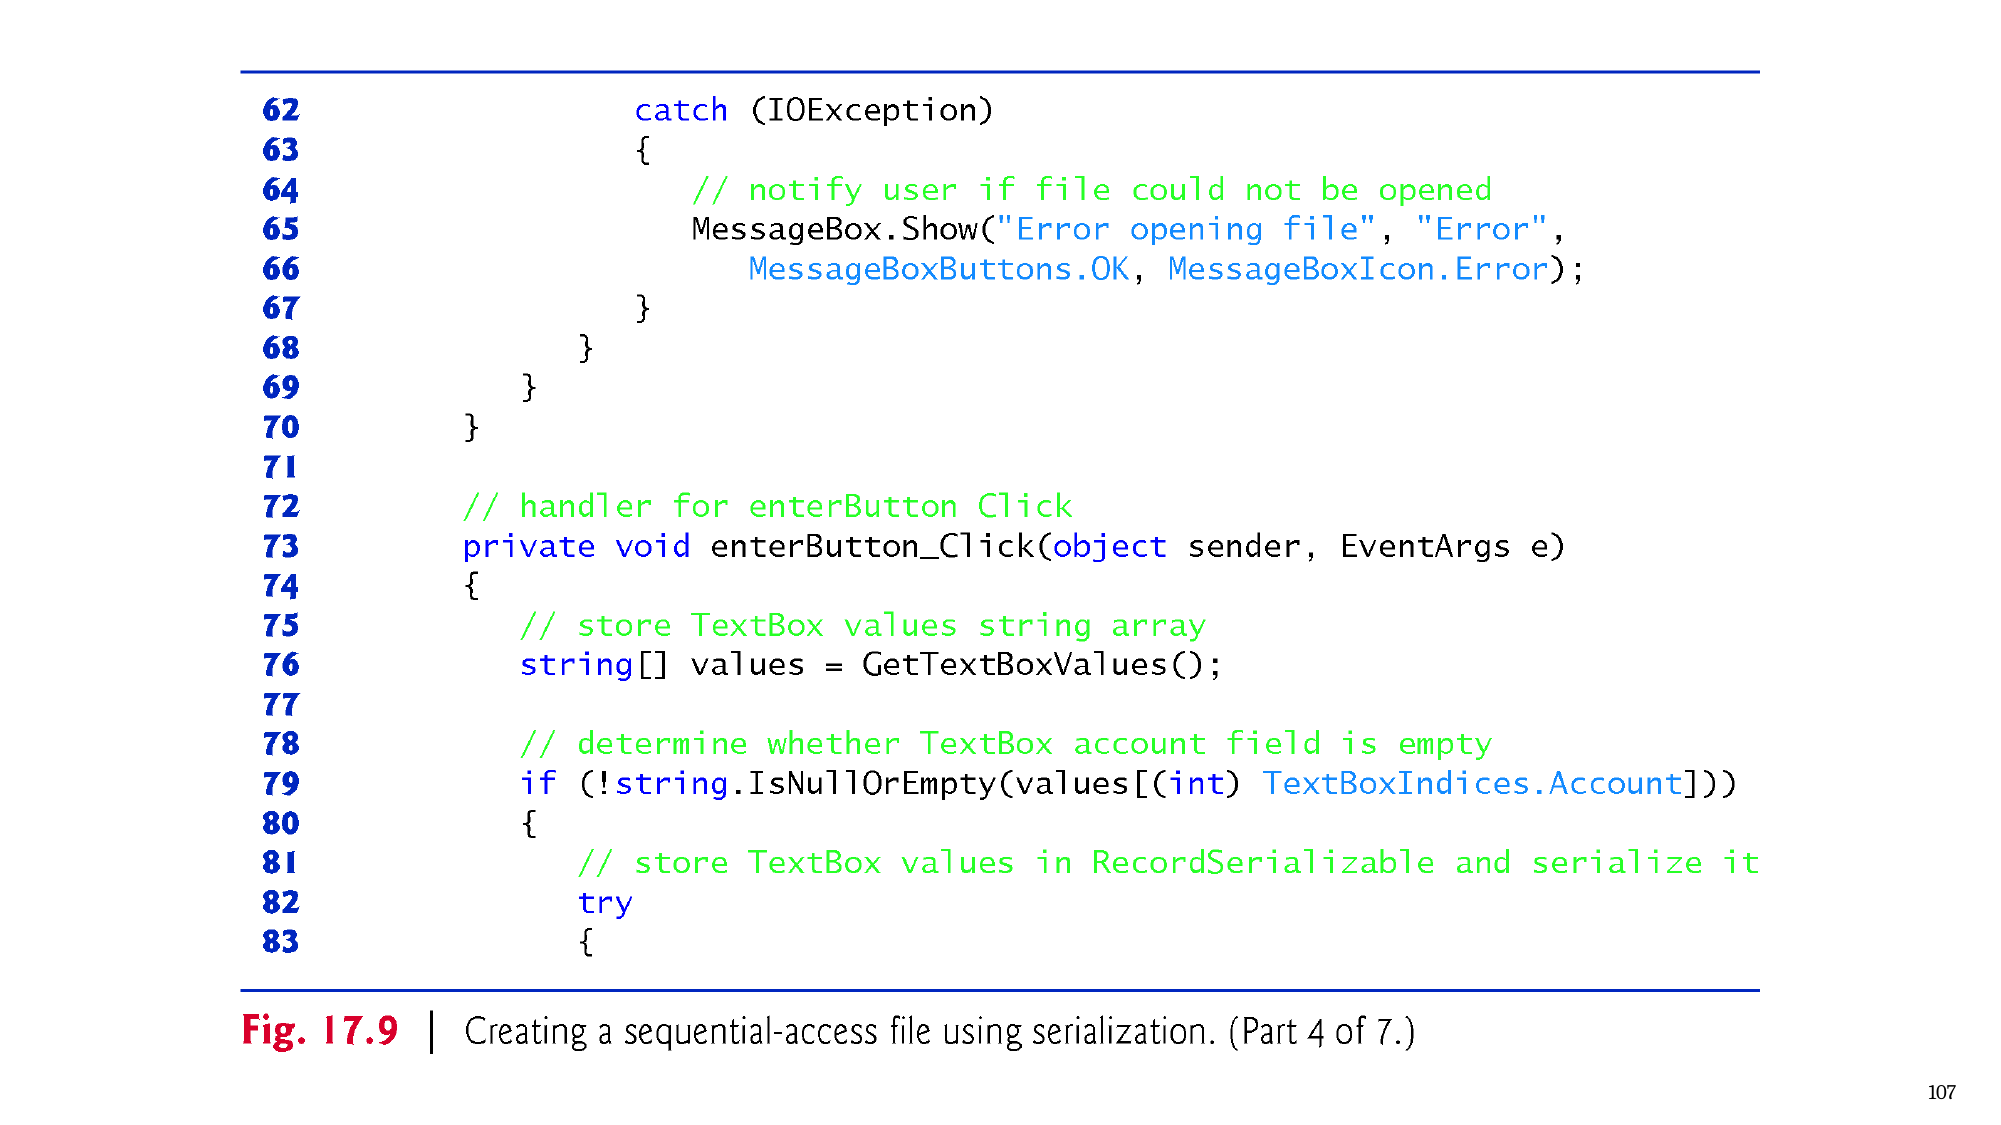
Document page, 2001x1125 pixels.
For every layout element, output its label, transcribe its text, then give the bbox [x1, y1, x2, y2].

picture [168, 0, 1832, 1125]
slide_number 107 [1891, 1051, 1972, 1112]
